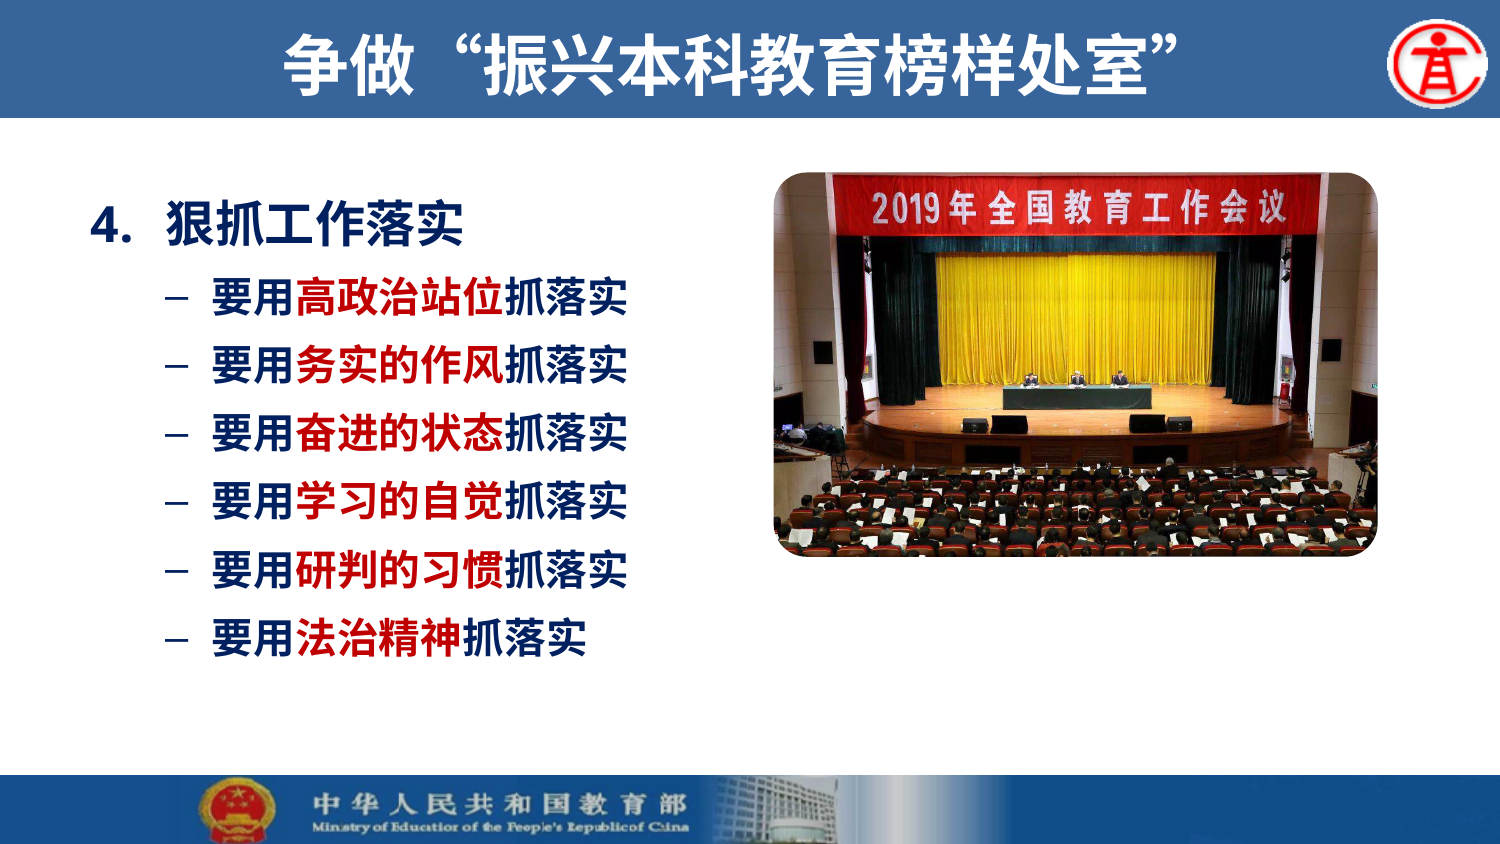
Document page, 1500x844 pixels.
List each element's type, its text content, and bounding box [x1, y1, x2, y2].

picture [773, 172, 1378, 557]
picture [0, 775, 1500, 844]
list 狠抓工作落实 要用高政治站位抓落实 要用务实的作风抓落实 要用奋进的状态抓落实 要用学习的自觉抓落实 要用研判的习惯抓落实 要用法治精神抓落实 [75, 172, 1425, 672]
title 争做“振兴本科教育榜样处室” [0, 0, 1500, 129]
